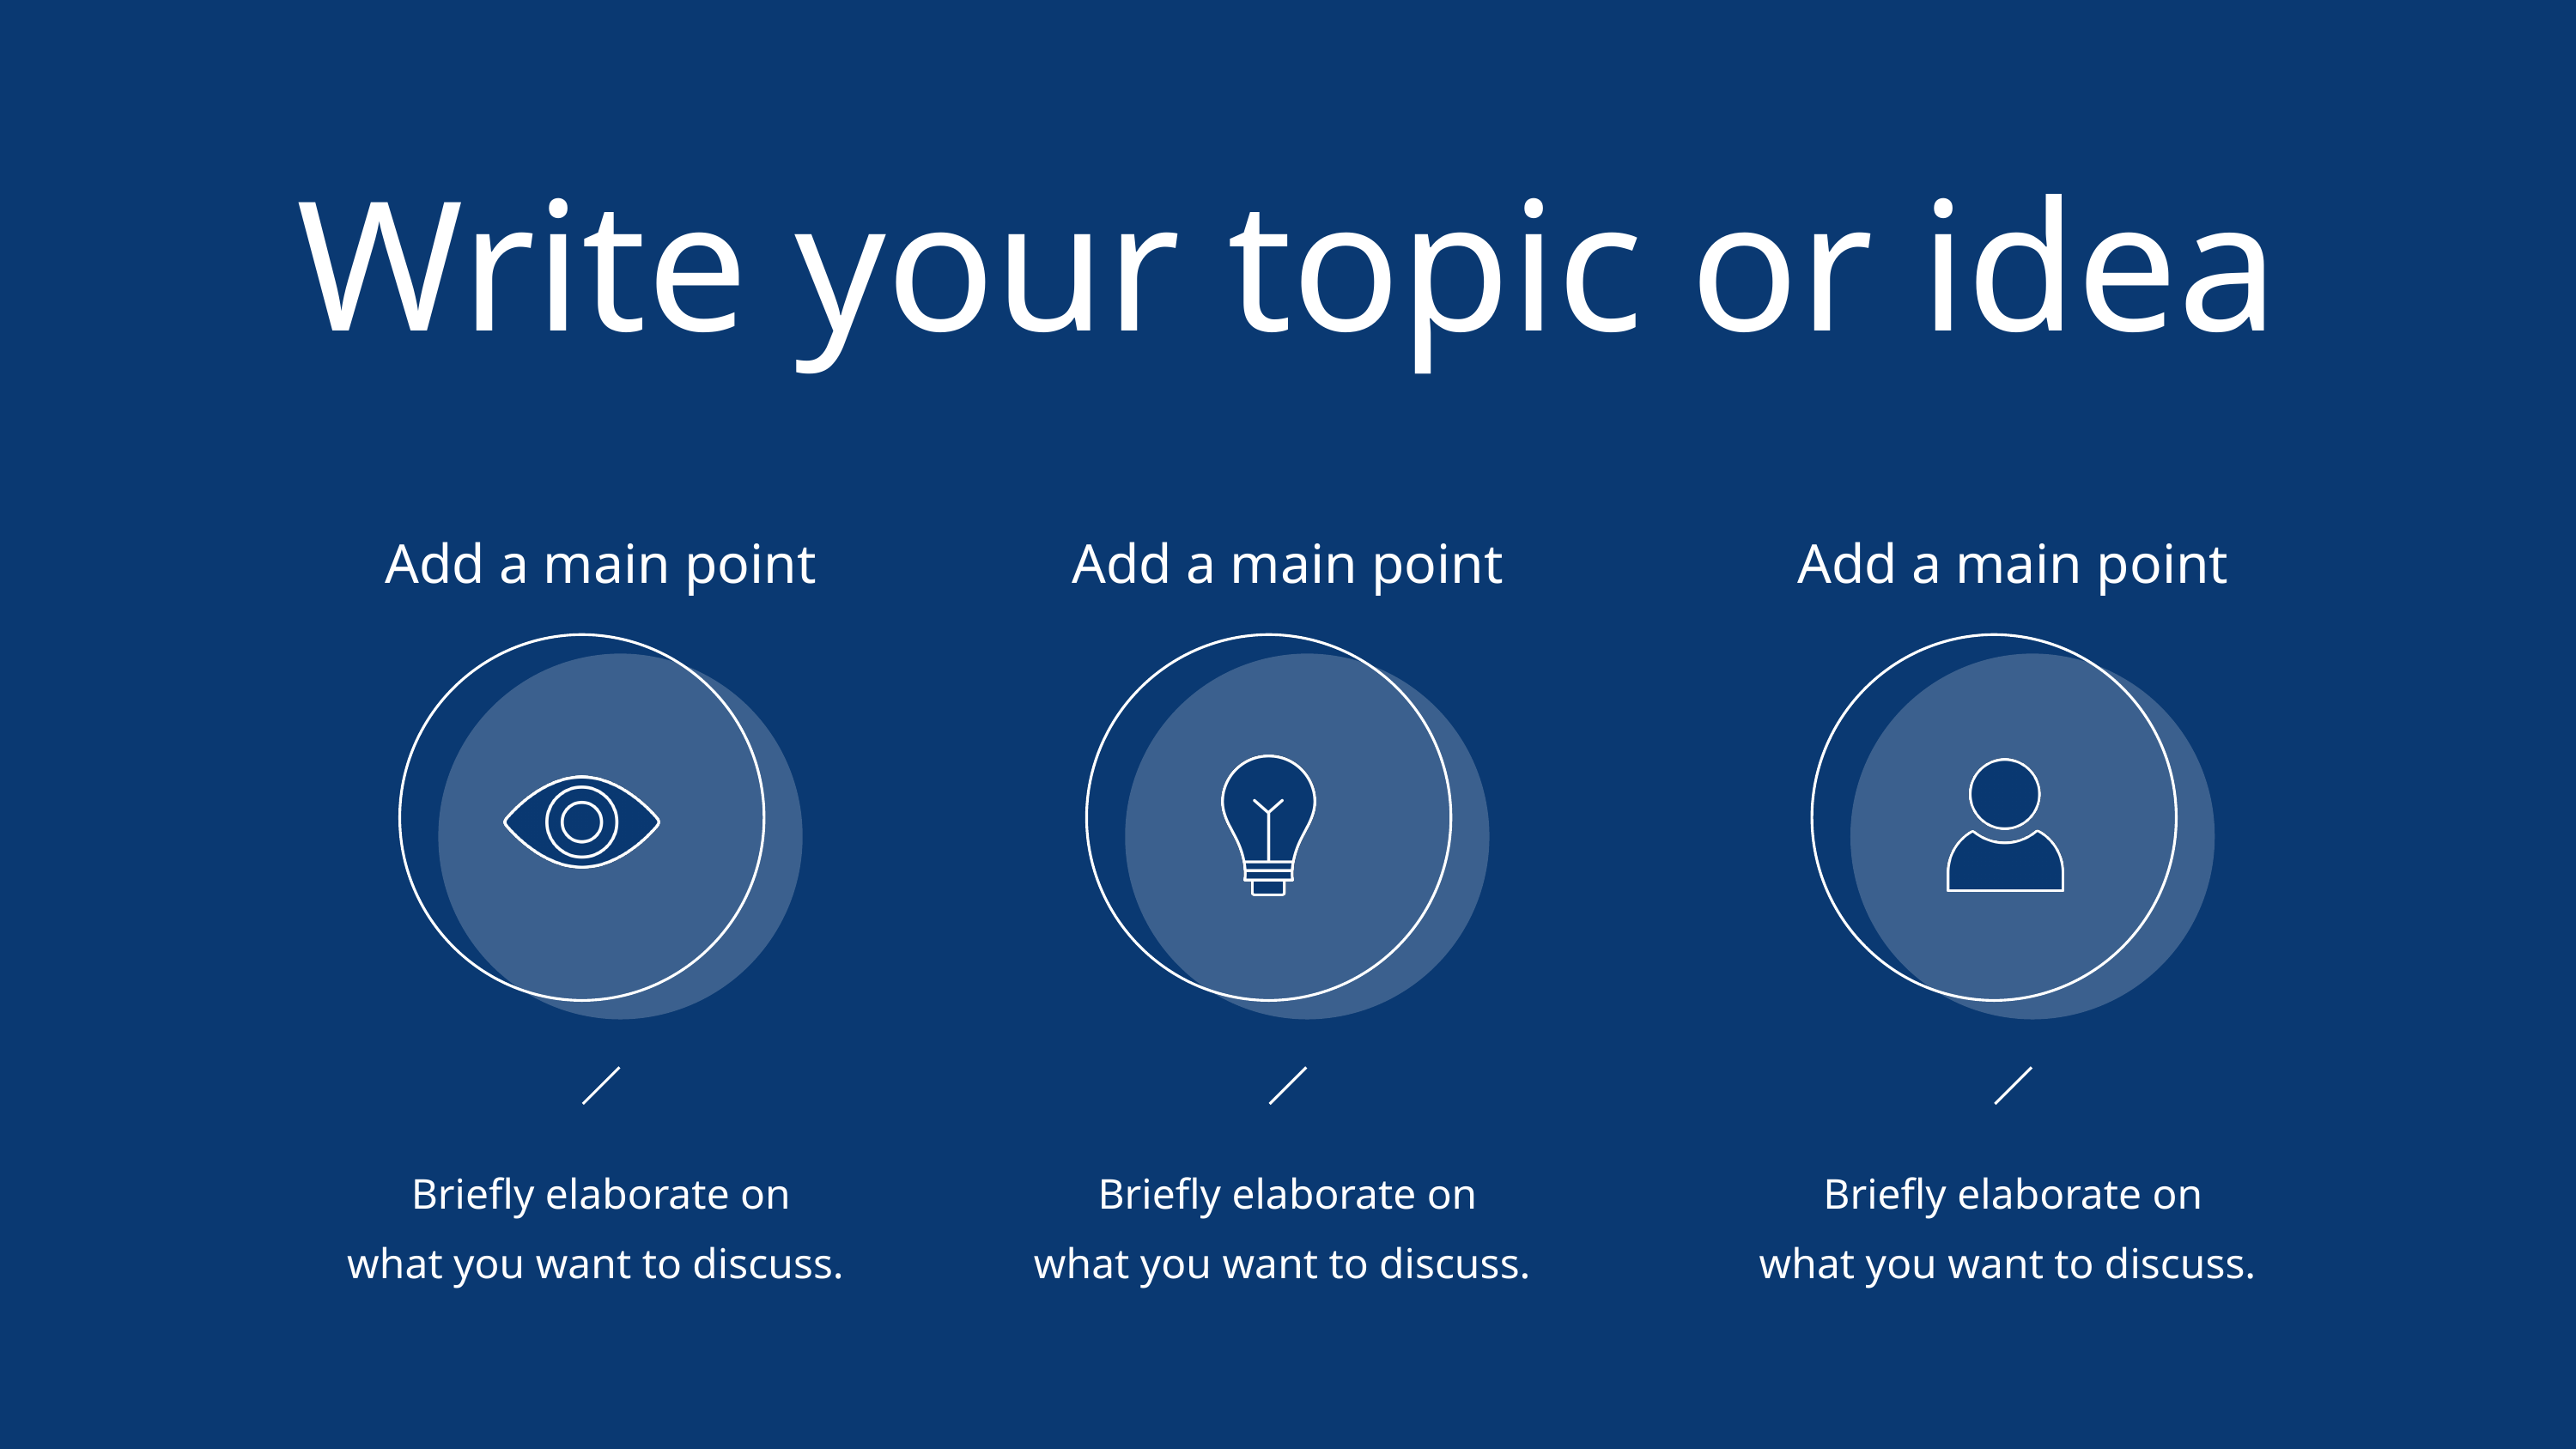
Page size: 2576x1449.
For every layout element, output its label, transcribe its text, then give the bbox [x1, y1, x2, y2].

text_box Add a main point [1690, 516, 2336, 594]
text_box Briefly elaborate on what you want to discuss. [278, 1148, 925, 1287]
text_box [1086, 634, 1490, 1020]
text_box Write your topic or idea [109, 107, 2466, 367]
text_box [1811, 634, 2215, 1020]
text_box Add a main point [964, 516, 1611, 594]
text_box Briefly elaborate on what you want to discuss. [964, 1148, 1611, 1287]
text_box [399, 634, 803, 1020]
text_box Briefly elaborate on what you want to discuss. [1690, 1148, 2336, 1287]
text_box Add a main point [278, 516, 925, 594]
